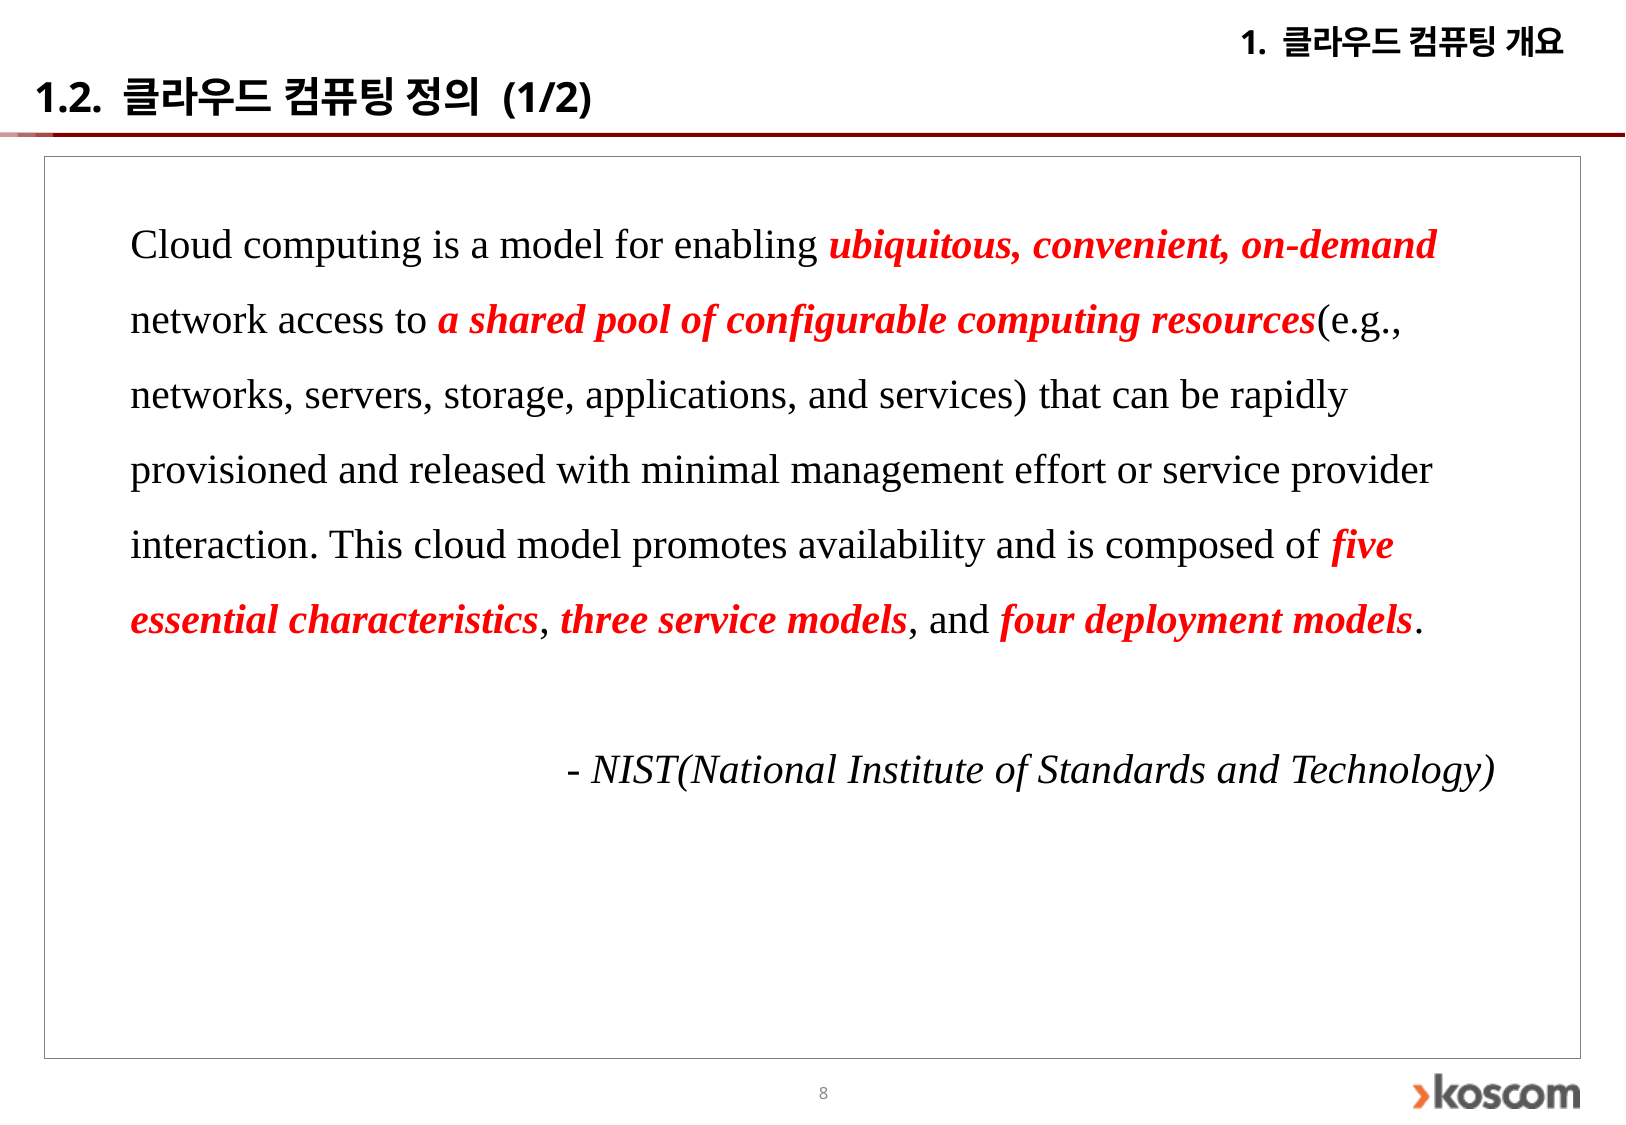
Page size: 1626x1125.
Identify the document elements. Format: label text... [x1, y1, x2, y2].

title 1.2. 클라우드 컴퓨팅 정의 (1/2) [19, 15, 1546, 129]
text_box Cloud computing is a model for enabling ubiquitous, convenient, on-demand network access to a shared pool of configurable computing resources(e.g., networks, servers, storage, applications, and services) that can be rapidly provisioned and released with minimal management effort or service provider interaction. This cloud model promotes availability and is composed of five essential characteristics, three service models, and four deployment models. - NIST(National Institute of Standards and Technology) [115, 184, 1522, 875]
picture [1413, 1073, 1580, 1109]
text_box 1. 클라우드 컴퓨팅 개요 [999, 14, 1581, 129]
